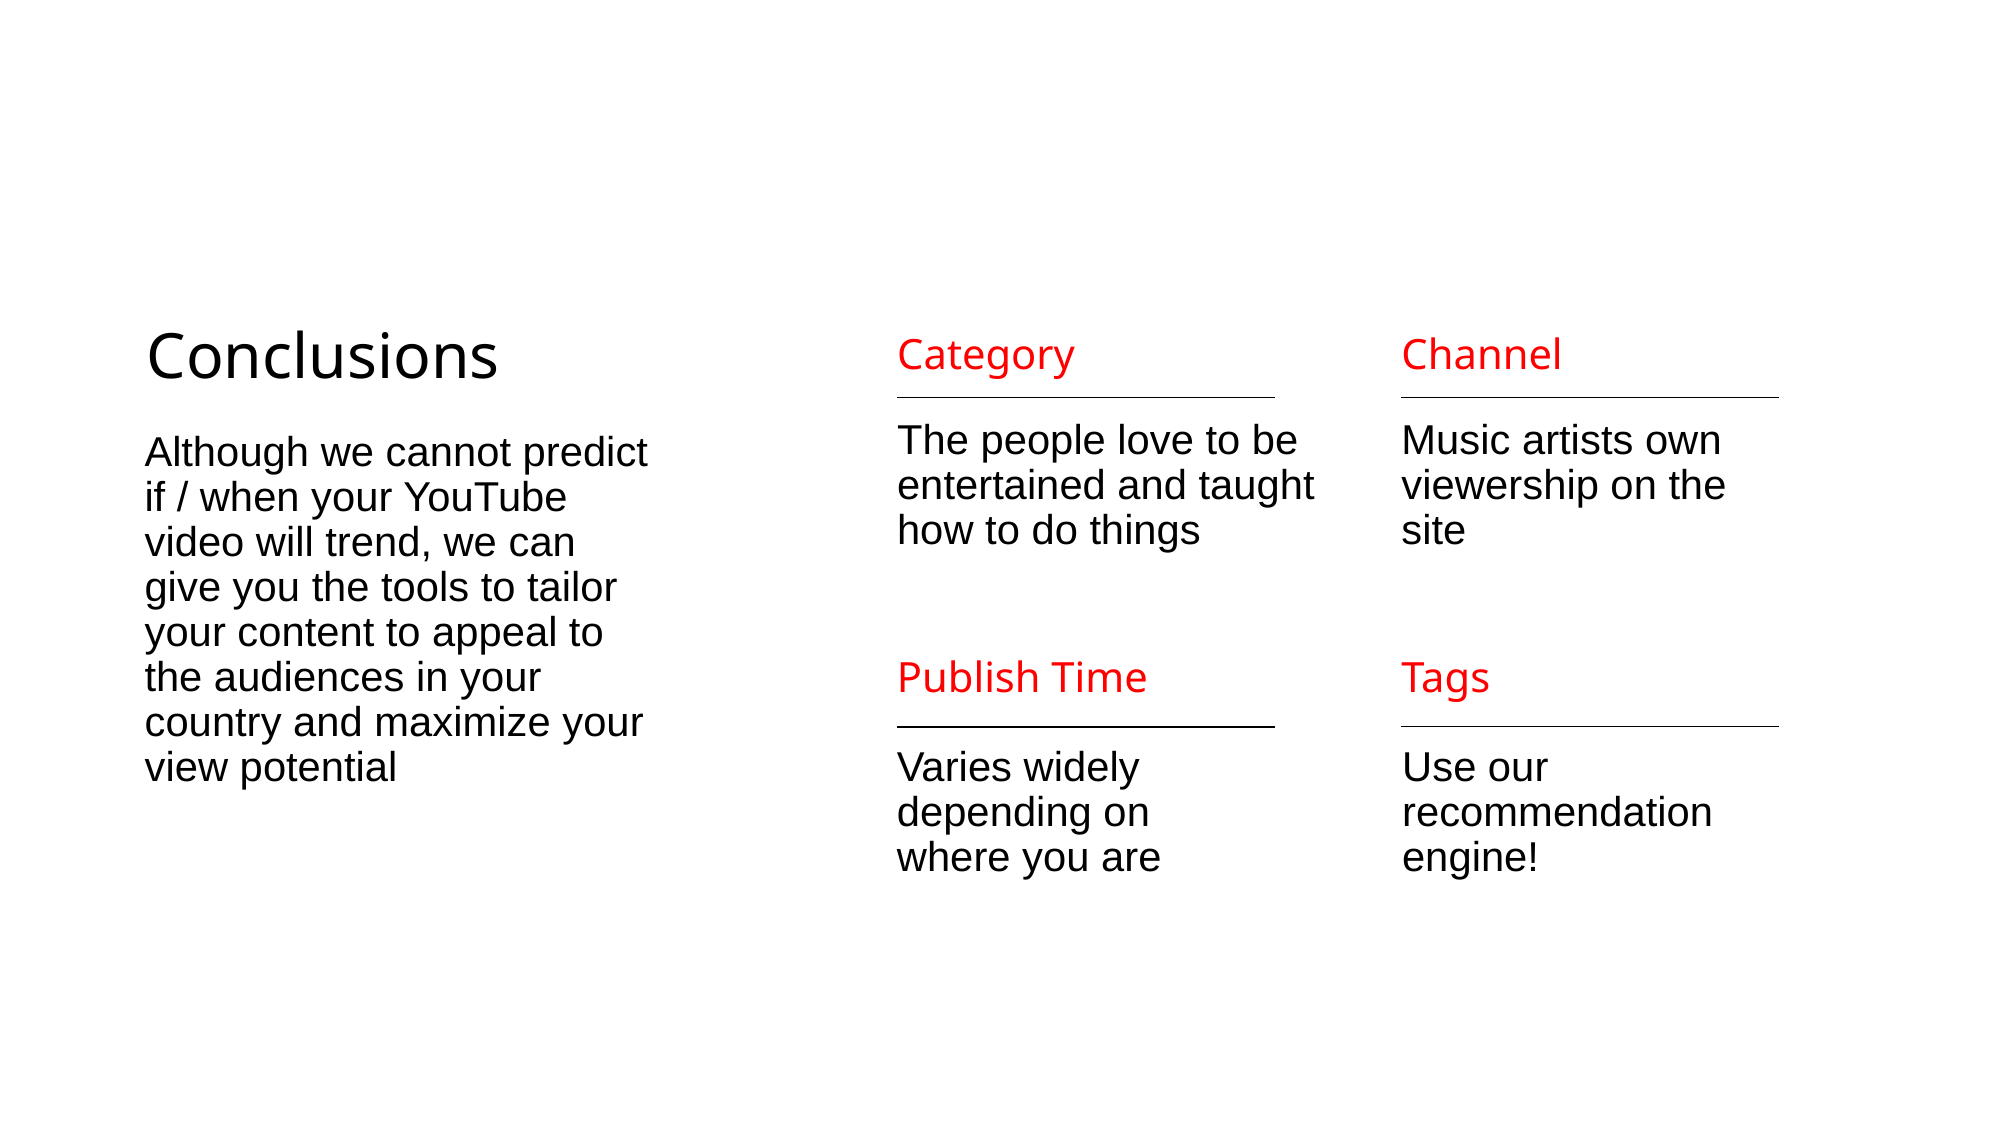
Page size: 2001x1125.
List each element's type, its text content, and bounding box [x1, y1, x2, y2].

text_box Conclusions [131, 280, 891, 437]
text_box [896, 238, 1781, 845]
text_box Although we cannot predict if / when your YouTube video will trend, we can give you the tools to tailor your content to appeal to the audiences in your country and maximize your view potential [144, 430, 657, 530]
